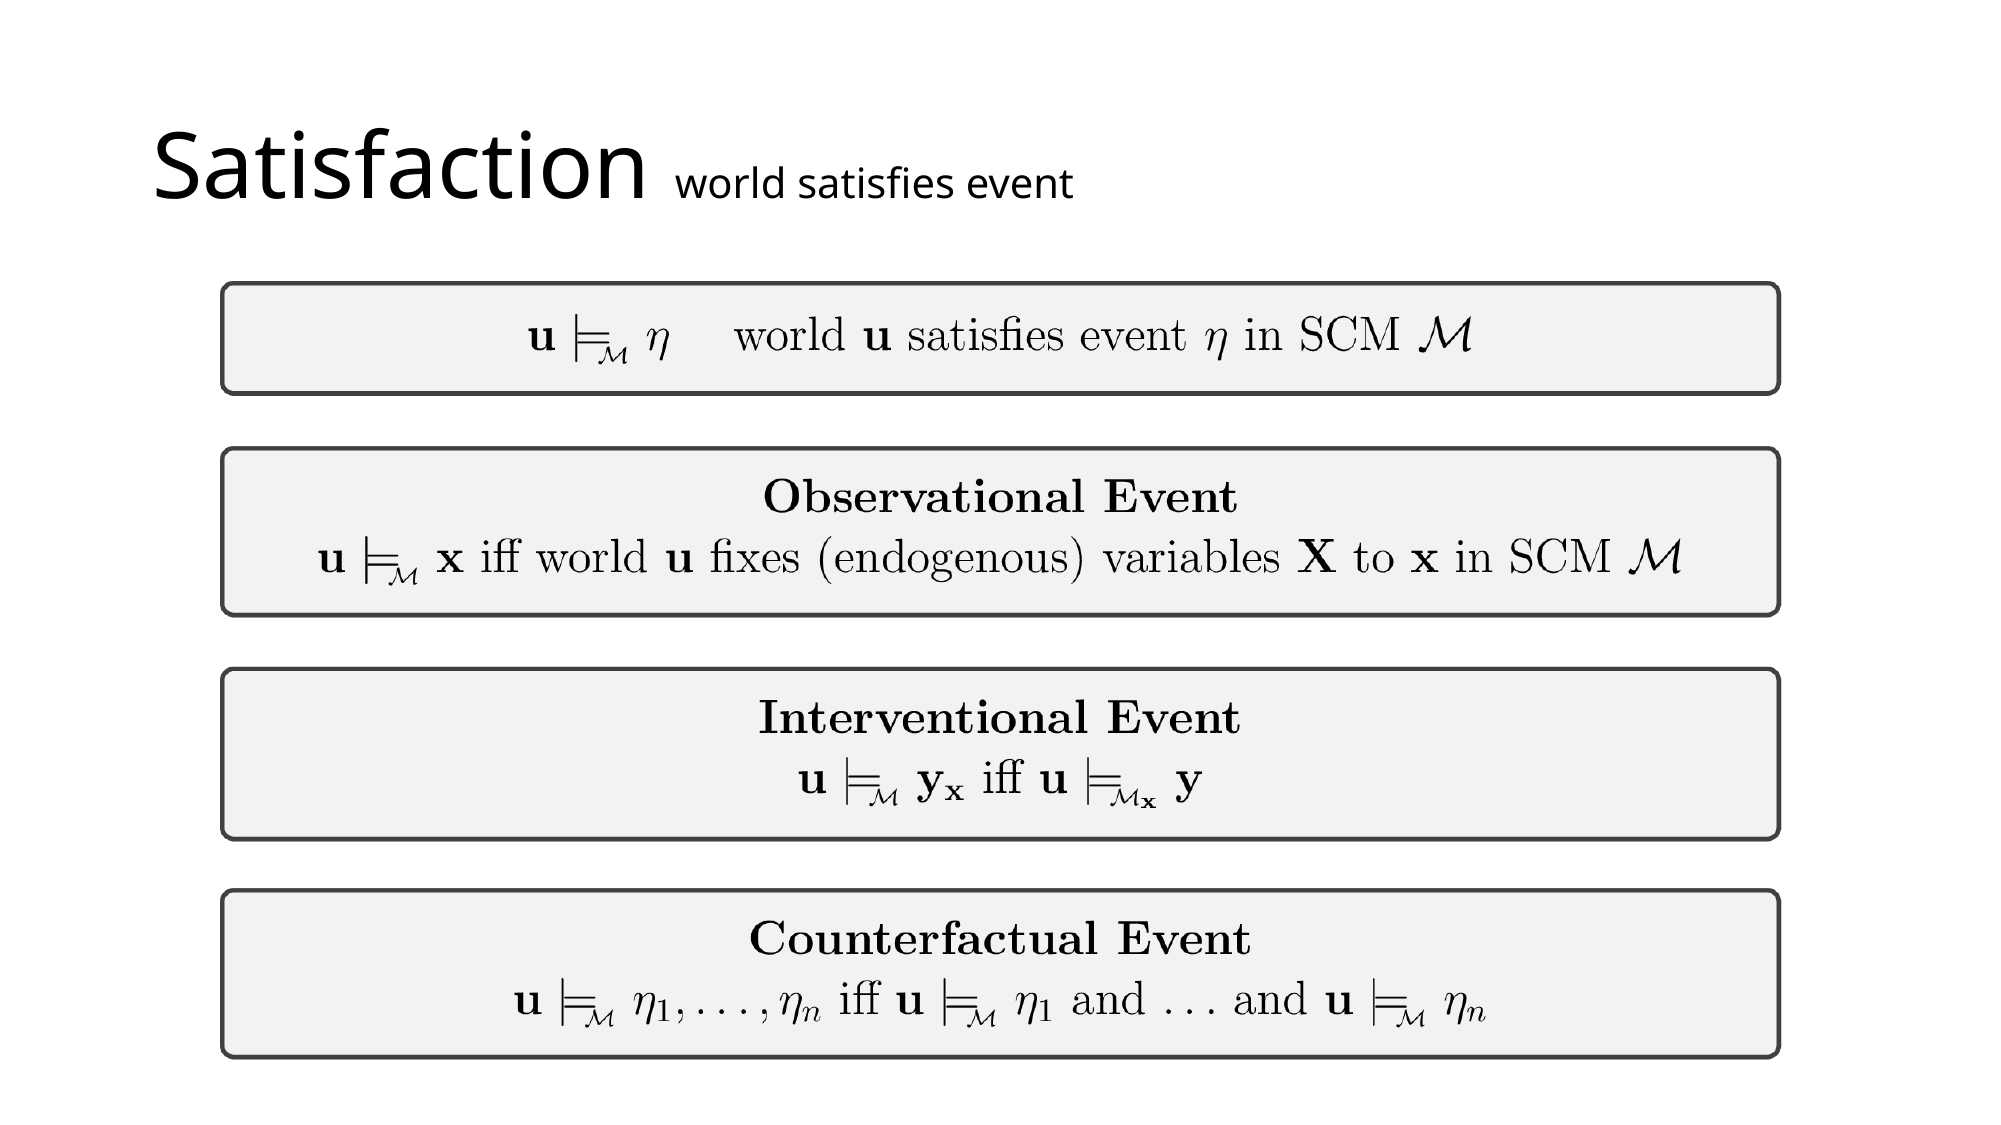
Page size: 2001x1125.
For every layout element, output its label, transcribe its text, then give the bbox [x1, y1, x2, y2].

picture [215, 884, 1784, 1061]
picture [215, 277, 1784, 398]
picture [215, 442, 1784, 619]
title Satisfaction world satisfies event [137, 59, 1863, 278]
picture [215, 663, 1784, 843]
